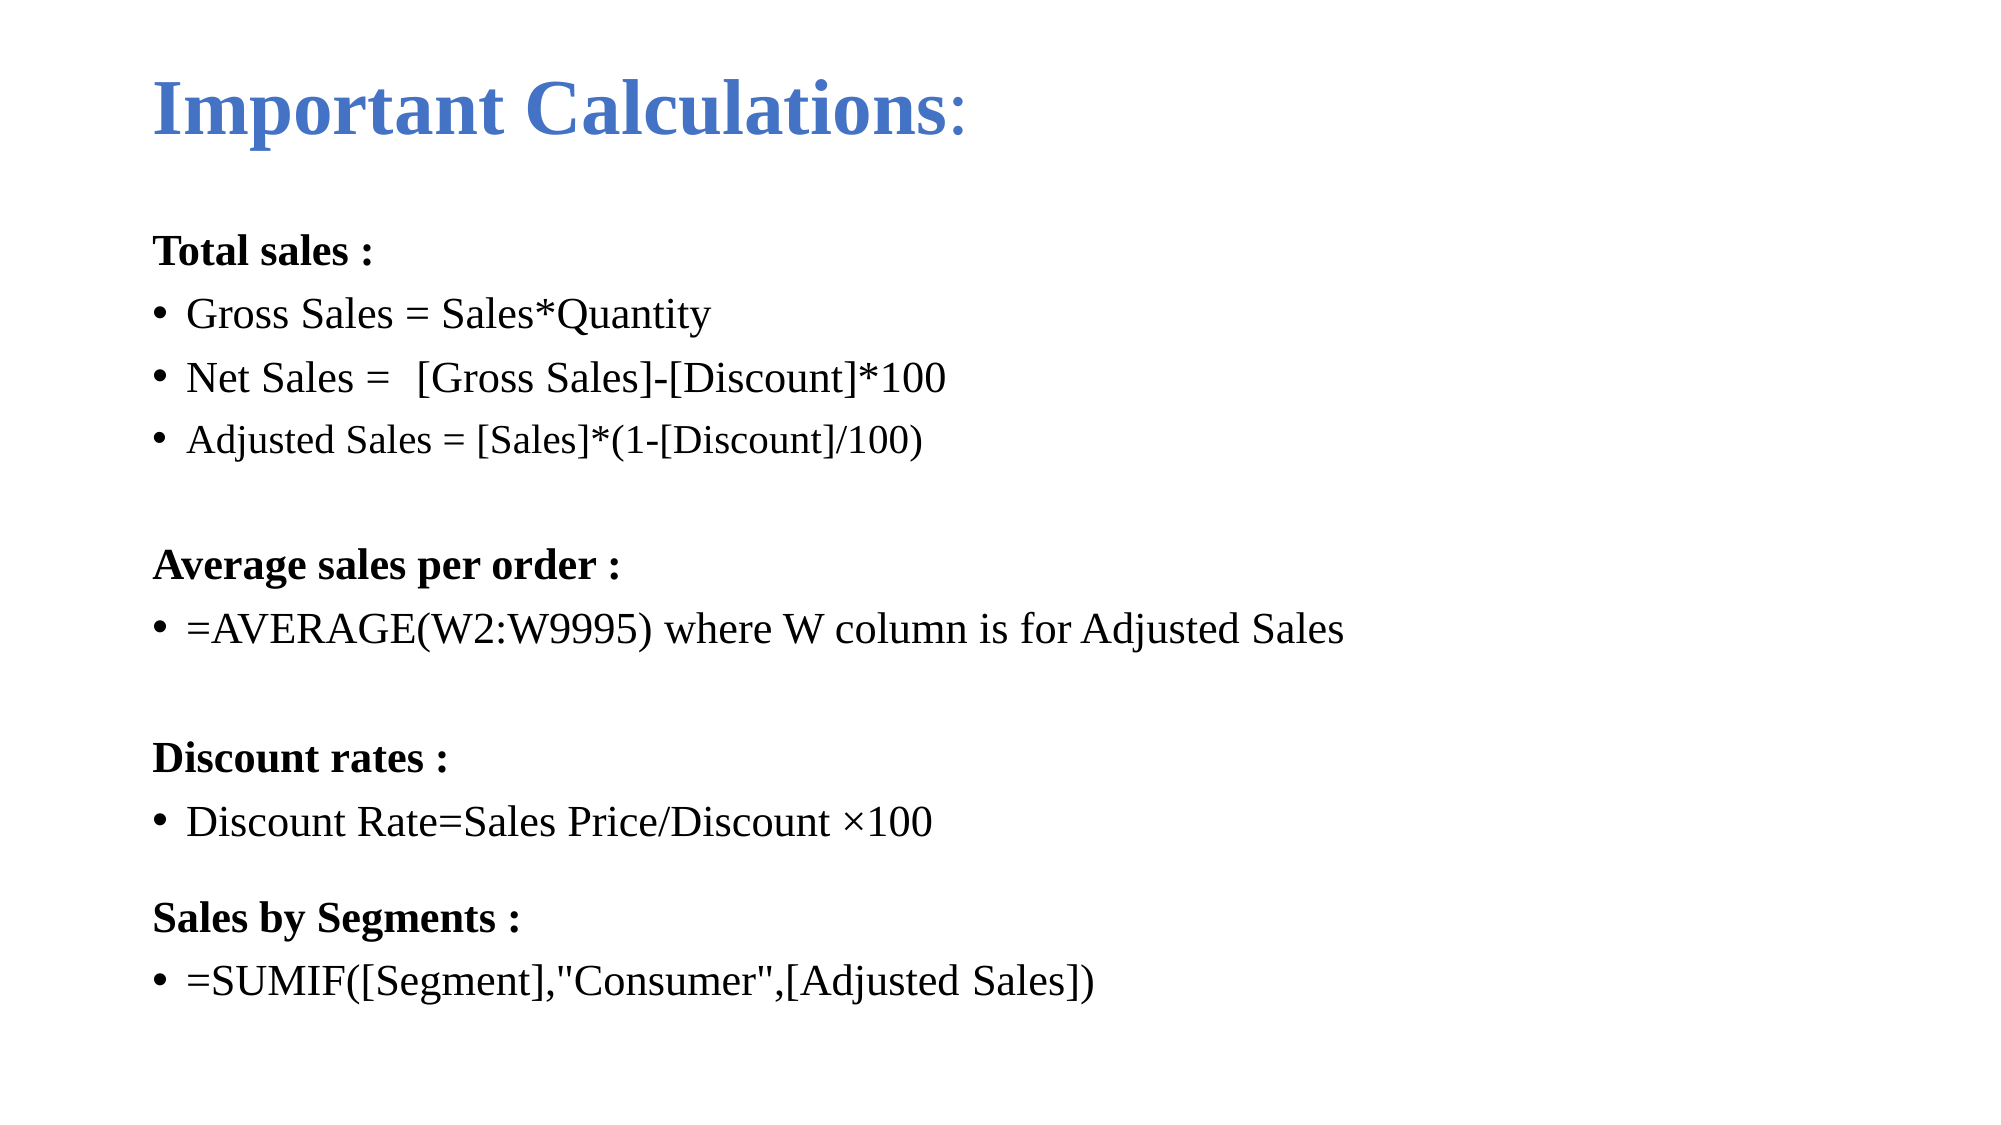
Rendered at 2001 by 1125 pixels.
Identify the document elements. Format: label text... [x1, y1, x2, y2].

title Important Calculations: [137, 0, 1863, 218]
list Total sales : Gross Sales = Sales*Quantity Net Sales = [Gross Sales]-[Discount]*100 Adjusted Sales = [Sales]*(1-[Discount]/100) Average sales per order : =AVERAGE(W2:W9995) where W column is for Adjusted Sales Discount rates : Discount Rate=Sales Price/Discount ×100 Sales by Segments : =SUMIF([Segment],"Consumer",[Adjusted Sales]) [137, 219, 1863, 1014]
